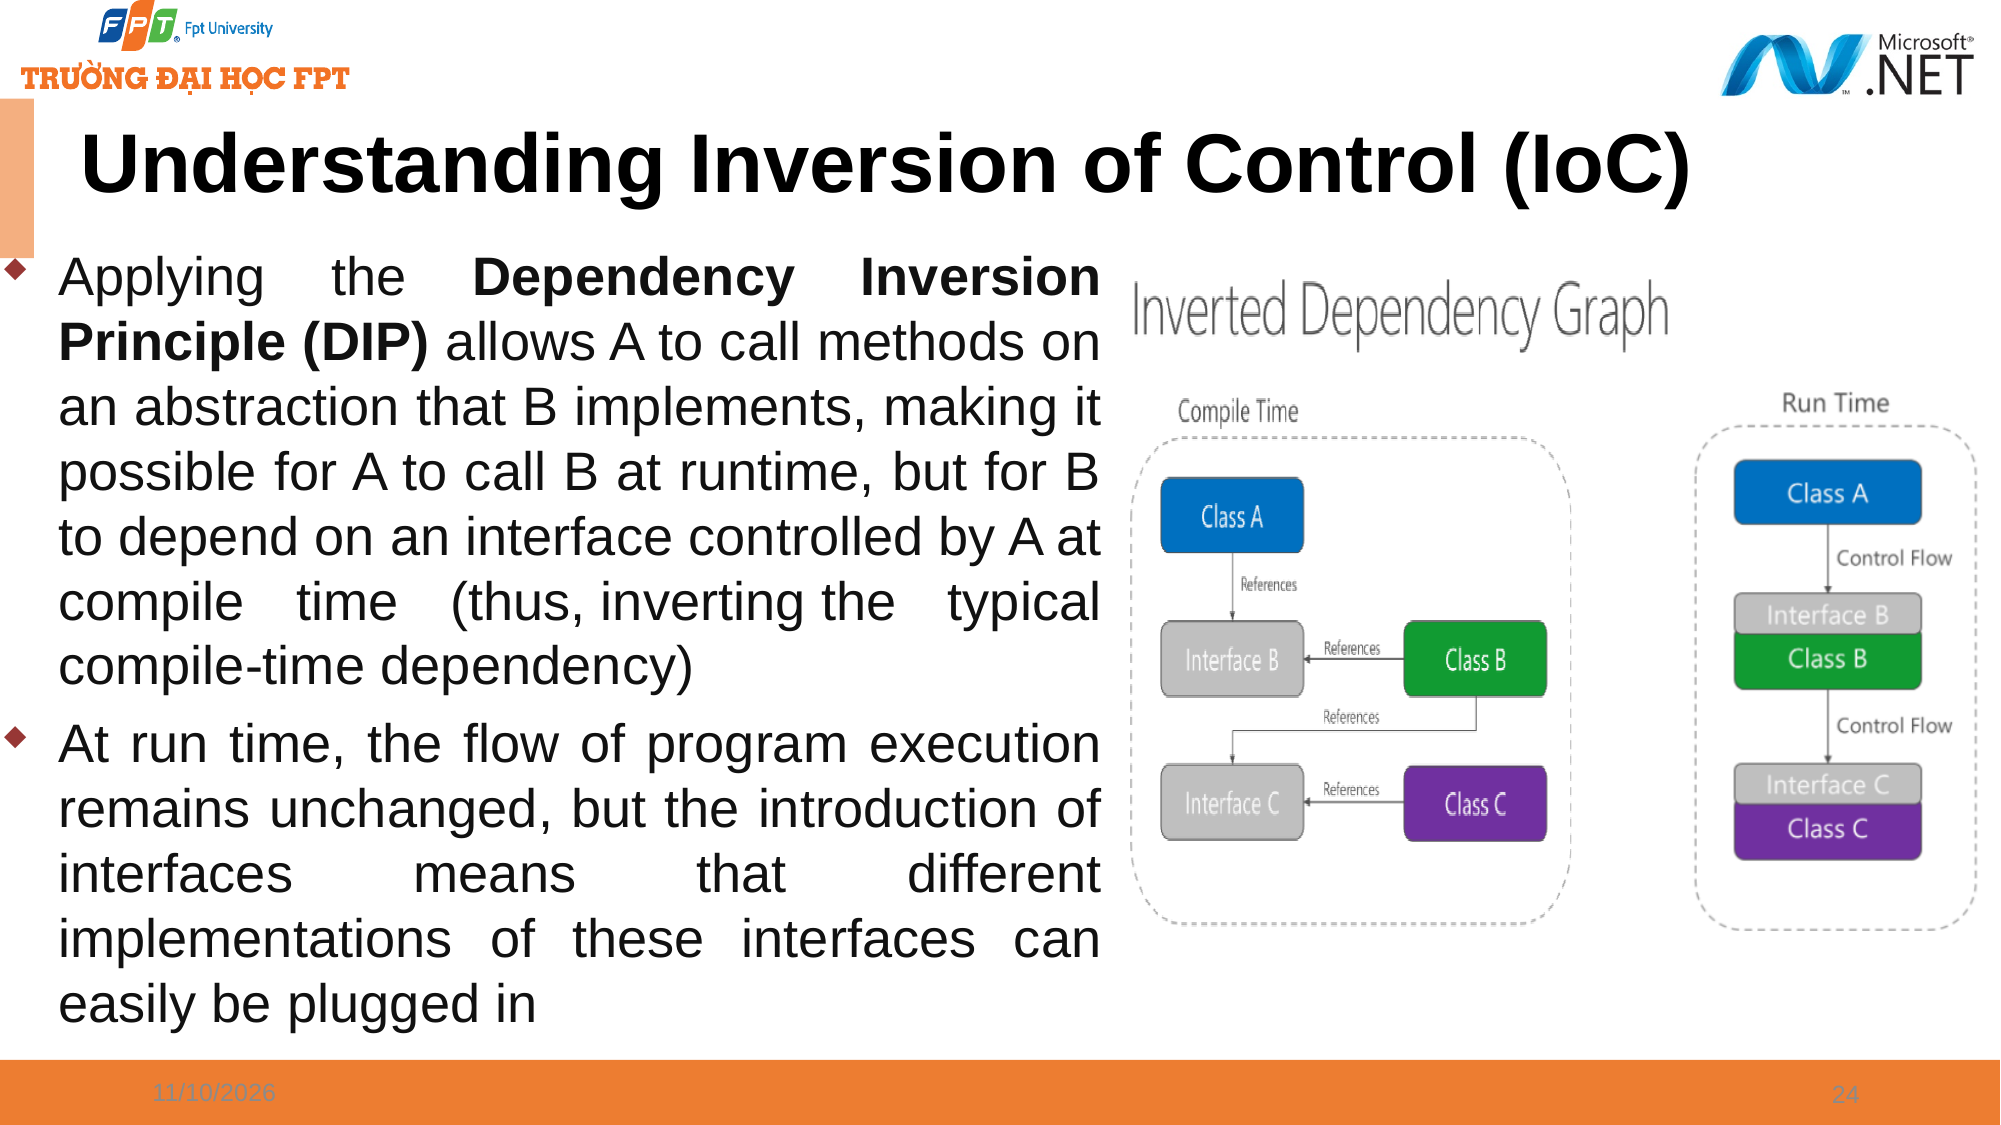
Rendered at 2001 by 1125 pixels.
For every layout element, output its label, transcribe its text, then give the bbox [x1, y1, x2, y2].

text_box Applying the Dependency Inversion Principle (DIP) allows A to call methods on an abstraction that B implements, making it possible for A to call B at runtime, but for B to depend on an interface controlled by A at compile time (thus, inverting the typical compile-time dependency) At run time, the flow of program execution remains unchanged, but the introduction of interfaces means that different implementations of these interfaces can easily be plugged in [0, 233, 1118, 1041]
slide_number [137, 1061, 588, 1122]
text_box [1117, 263, 1979, 936]
slide_number 24 [1424, 1063, 1875, 1123]
picture [1685, 0, 2001, 129]
title Understanding Inversion of Control (IoC) [65, 118, 1895, 213]
